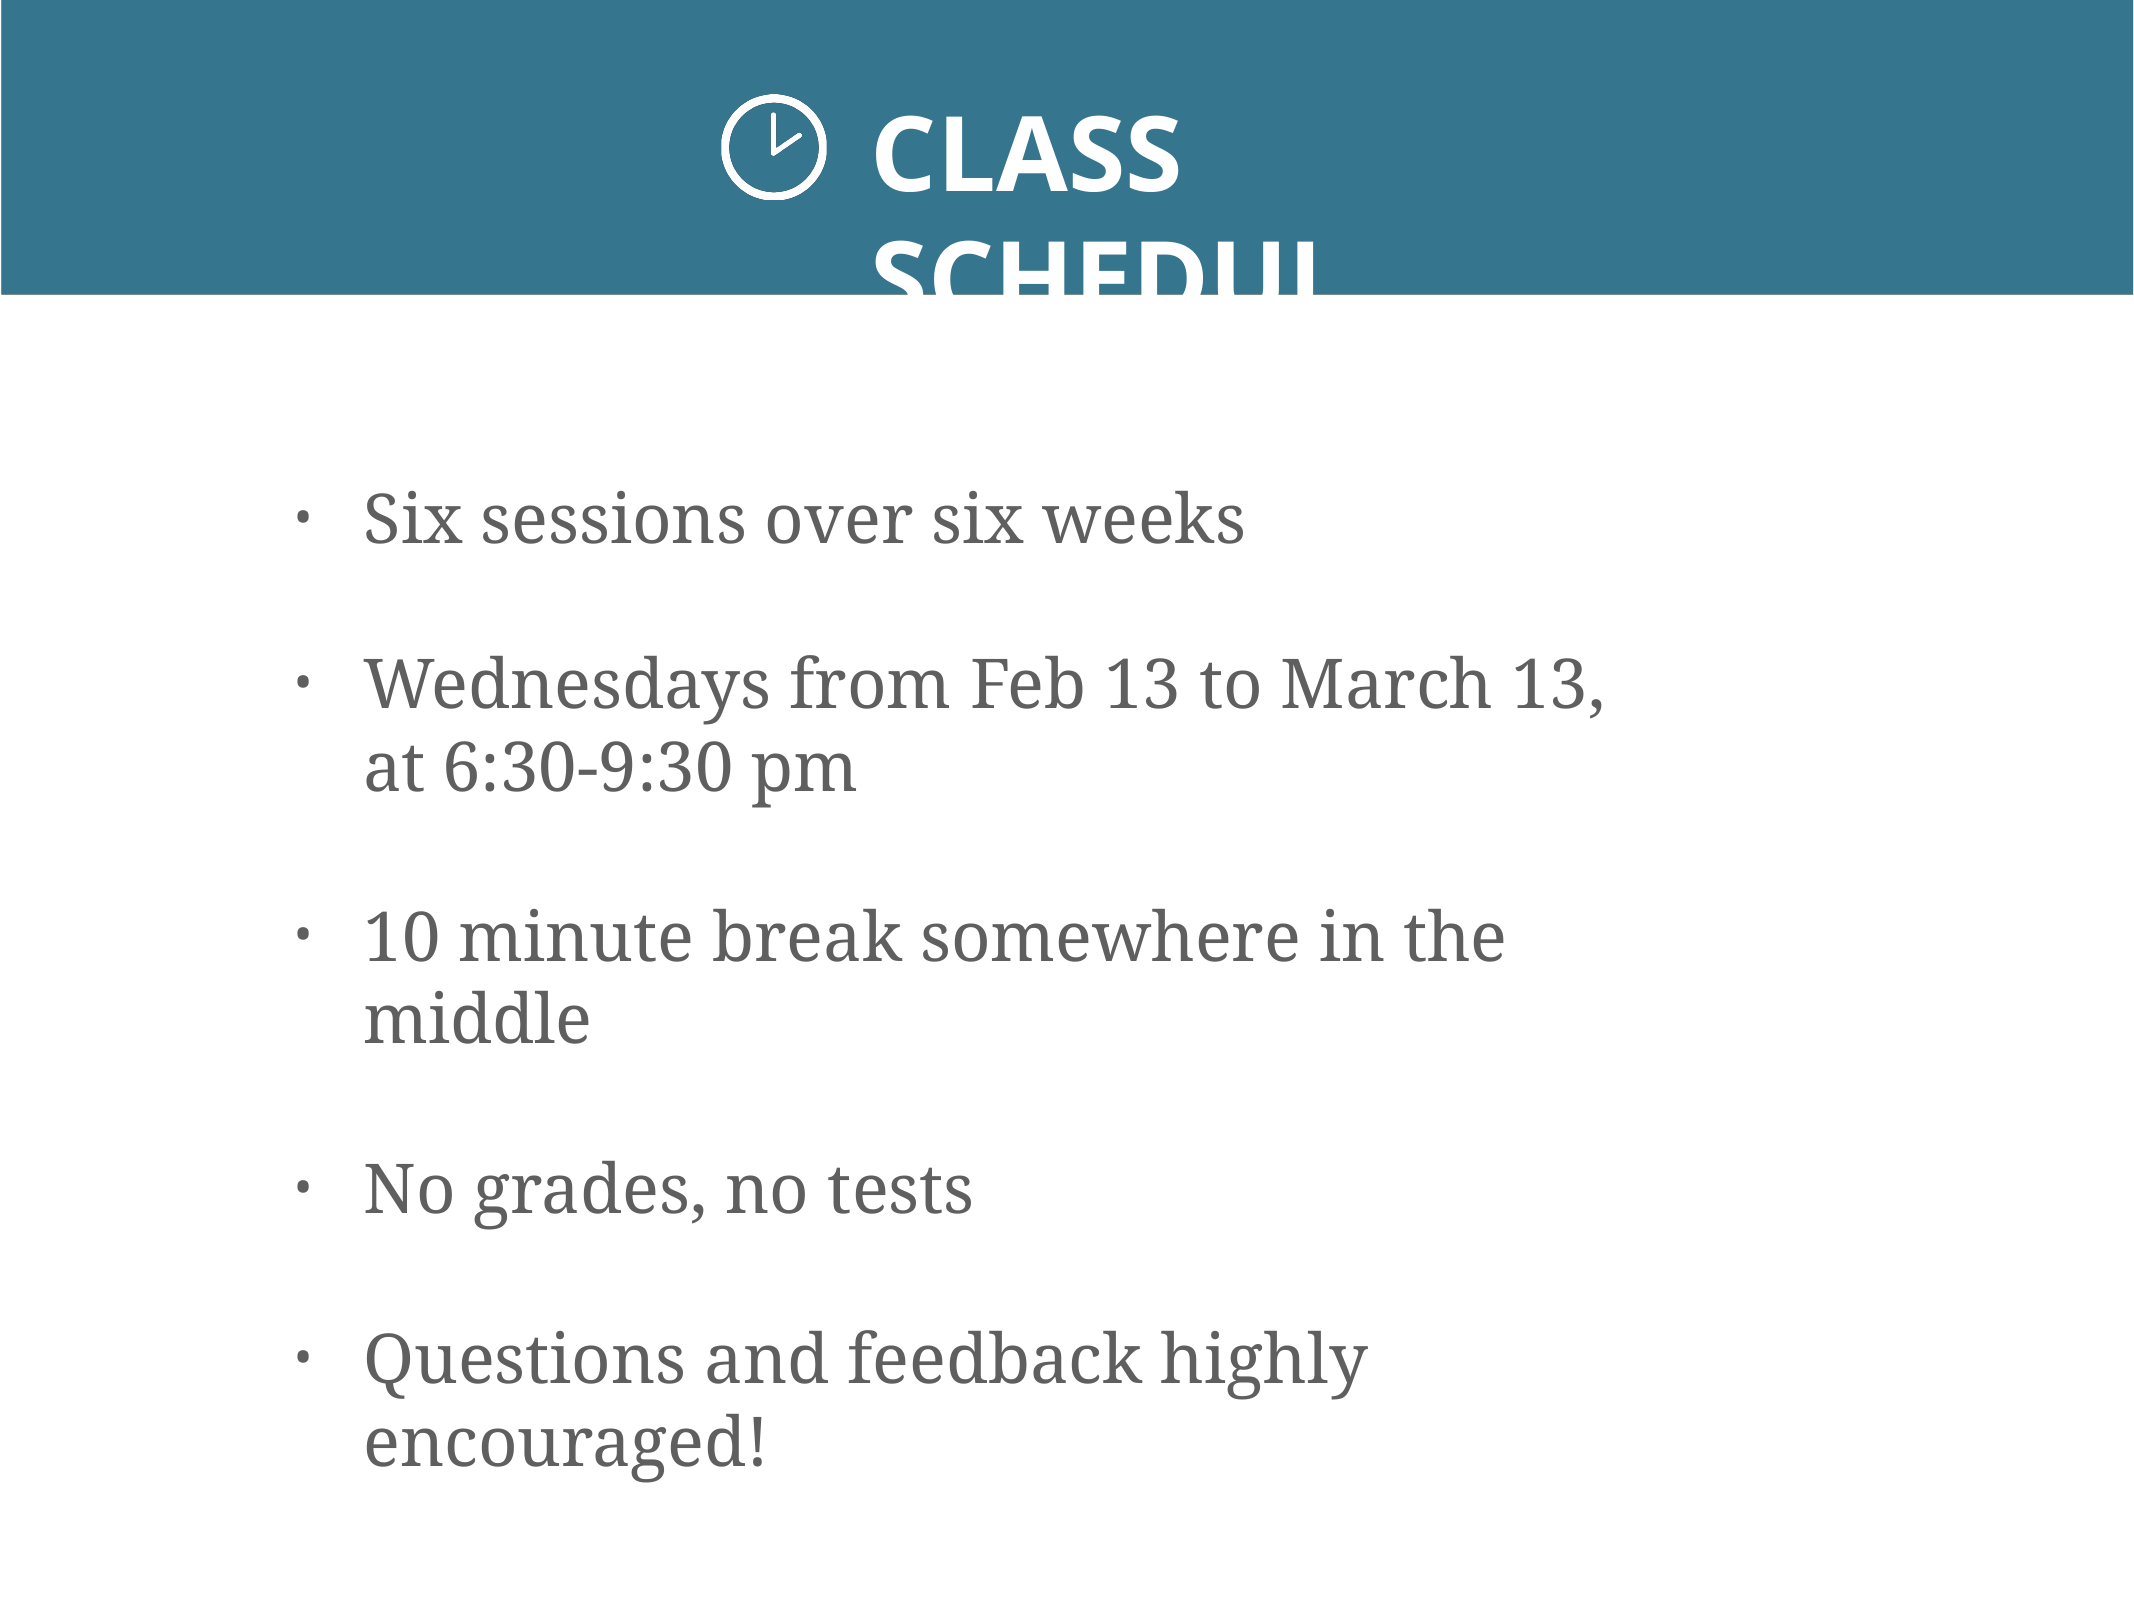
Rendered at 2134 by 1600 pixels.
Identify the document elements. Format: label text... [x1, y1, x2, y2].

text_box [1, 0, 2134, 295]
text_box Six sessions over six weeks Wednesdays from Feb 13 to March 13, at 6:30-9:30 pm 10 minute break somewhere in the middle No grades, no tests Questions and feedback highly encouraged! [291, 474, 1688, 1480]
title CLASS SCHEDULE [868, 87, 1405, 463]
text_box [721, 94, 827, 200]
